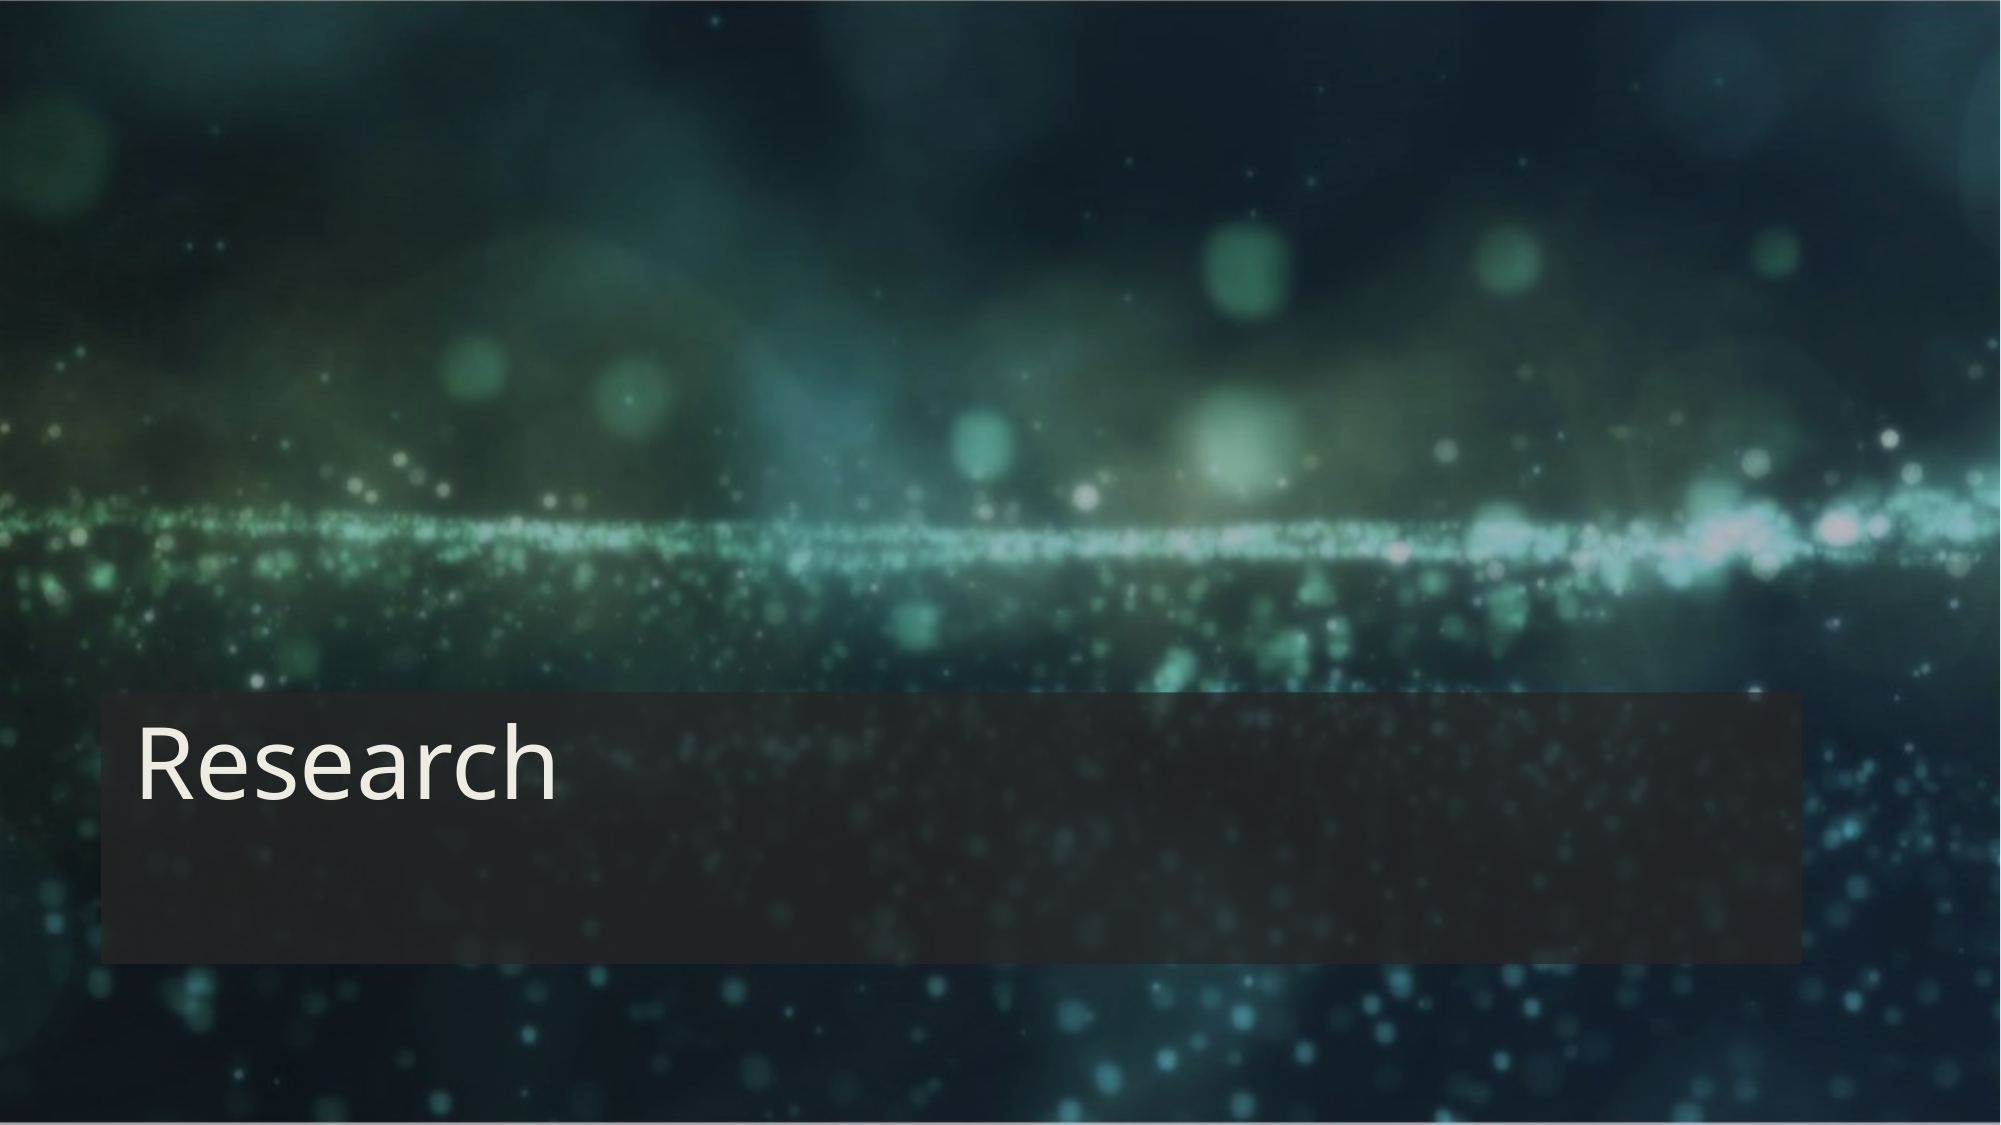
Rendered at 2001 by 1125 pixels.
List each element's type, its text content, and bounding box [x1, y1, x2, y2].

title Research [100, 692, 1802, 964]
picture [0, 0, 2001, 1125]
